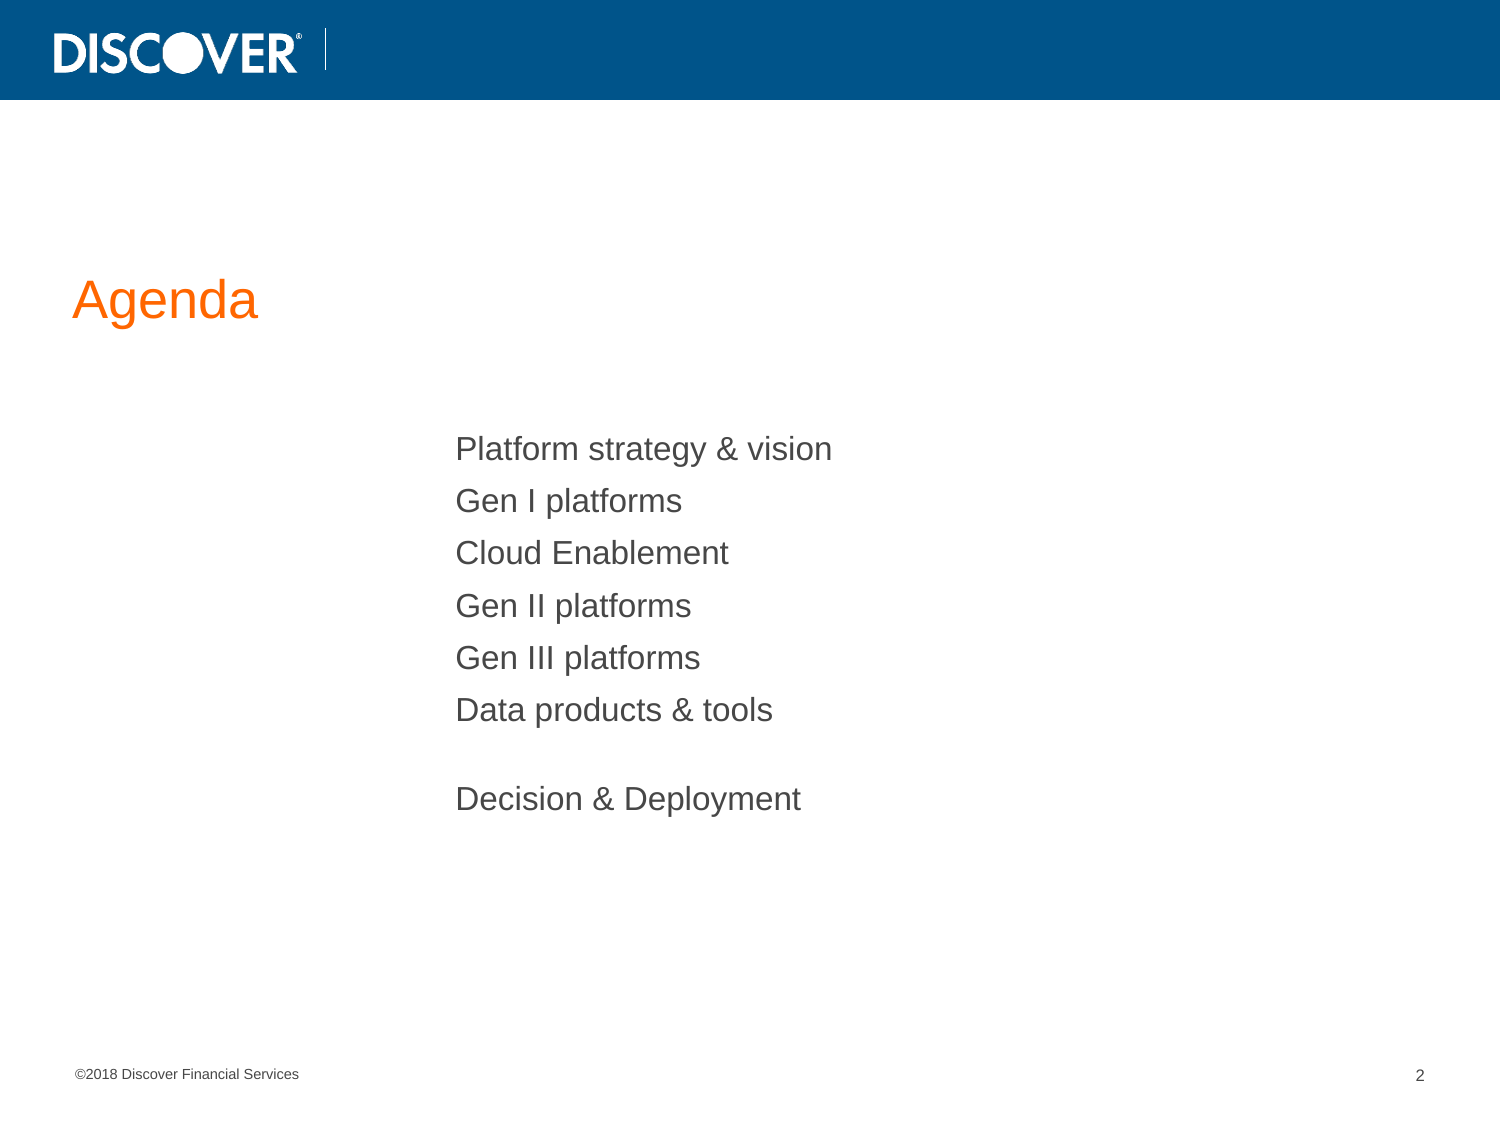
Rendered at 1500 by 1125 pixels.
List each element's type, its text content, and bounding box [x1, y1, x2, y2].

slide_number 2 [1125, 1064, 1425, 1125]
picture [15, 0, 341, 113]
list Platform strategy & vision Gen I platforms Cloud Enablement Gen II platforms Gen III platforms Data products & tools Decision & Deployment [455, 429, 1406, 890]
footer ©2018 Discover Financial Services [75, 1064, 375, 1125]
